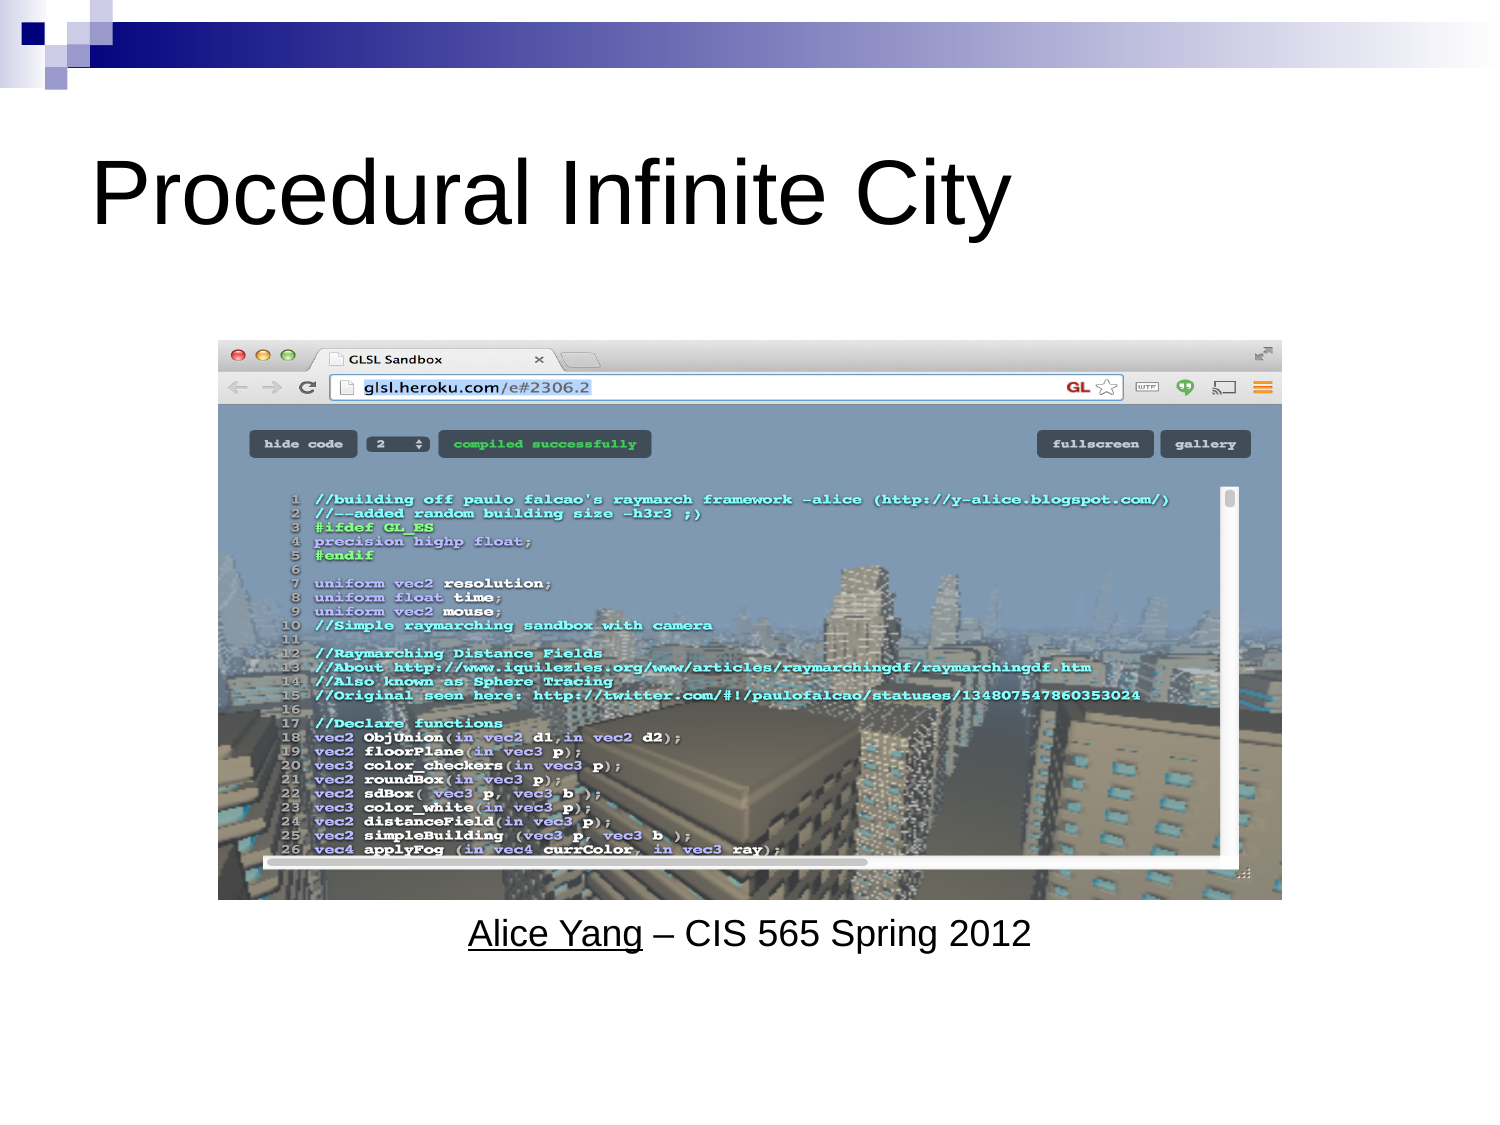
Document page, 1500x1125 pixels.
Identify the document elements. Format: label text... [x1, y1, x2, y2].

title Procedural Infinite City [75, 75, 1425, 300]
text_box Alice Yang – CIS 565 Spring 2012 [299, 909, 1200, 962]
picture [218, 340, 1282, 901]
